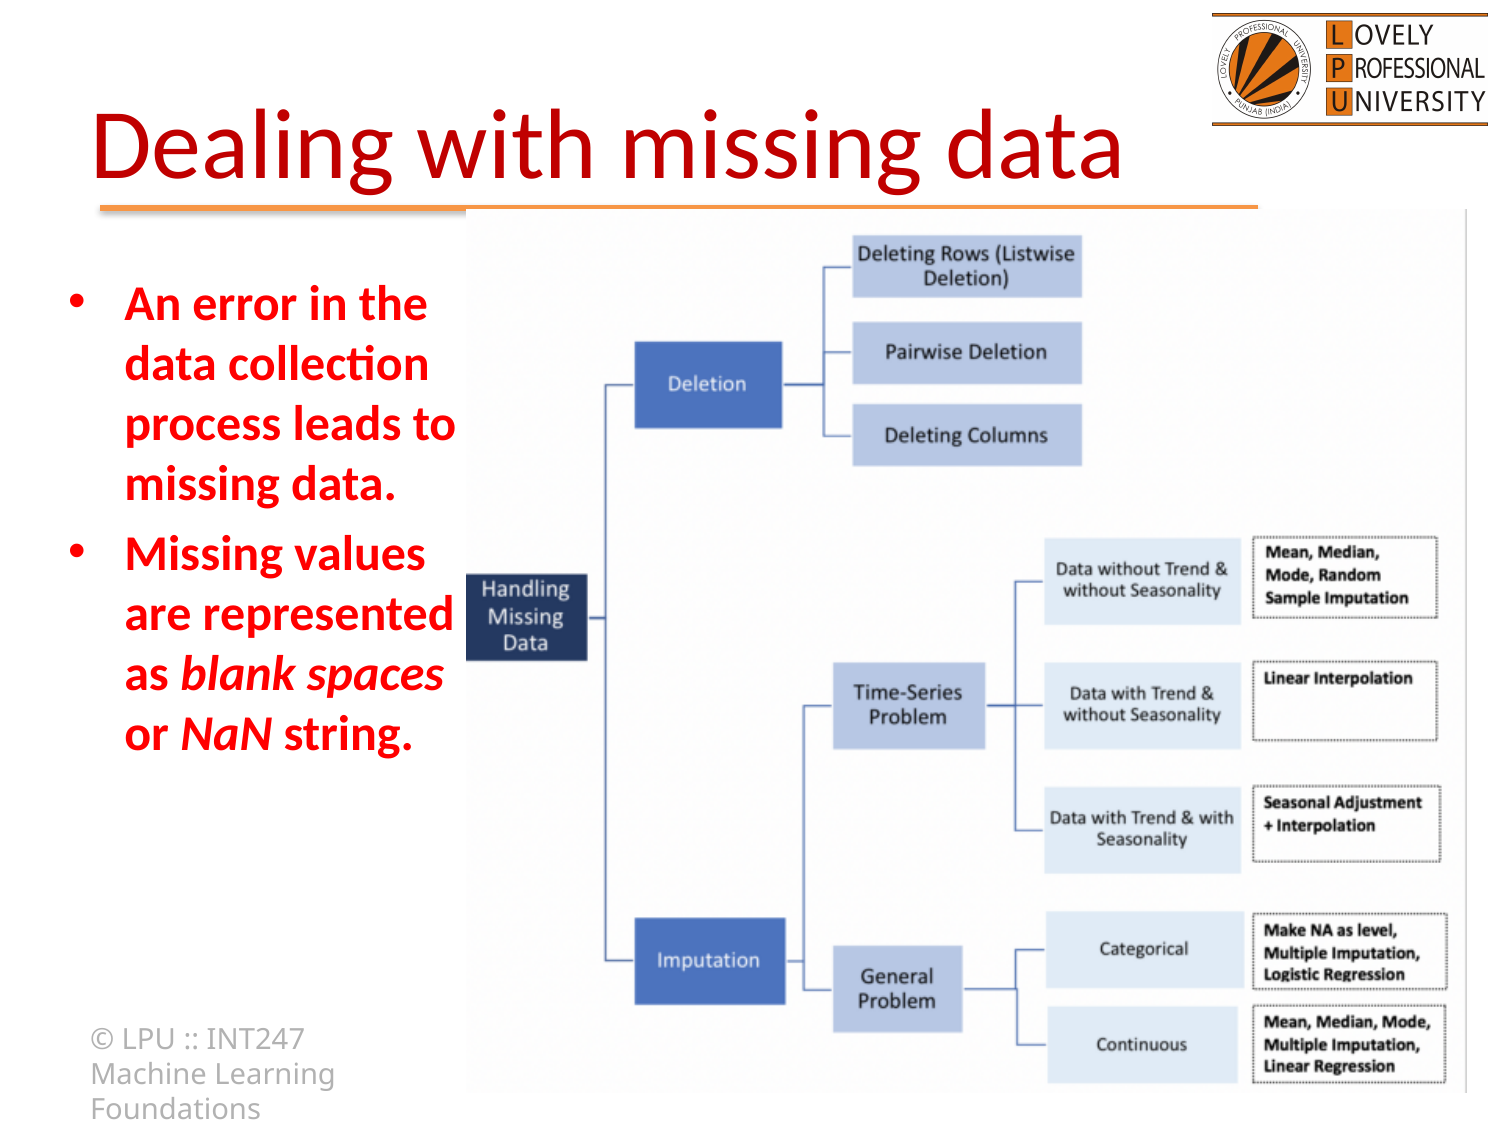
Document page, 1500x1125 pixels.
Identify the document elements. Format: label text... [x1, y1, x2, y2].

title Dealing with missing data [75, 45, 1425, 233]
picture [466, 209, 1467, 1094]
slide_number © LPU :: INT247 Machine Learning Foundations [75, 1042, 425, 1103]
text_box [1212, 13, 1488, 126]
list An error in the data collection process leads to missing data. Missing values are represented as blank spaces or NaN string. [53, 262, 461, 1005]
